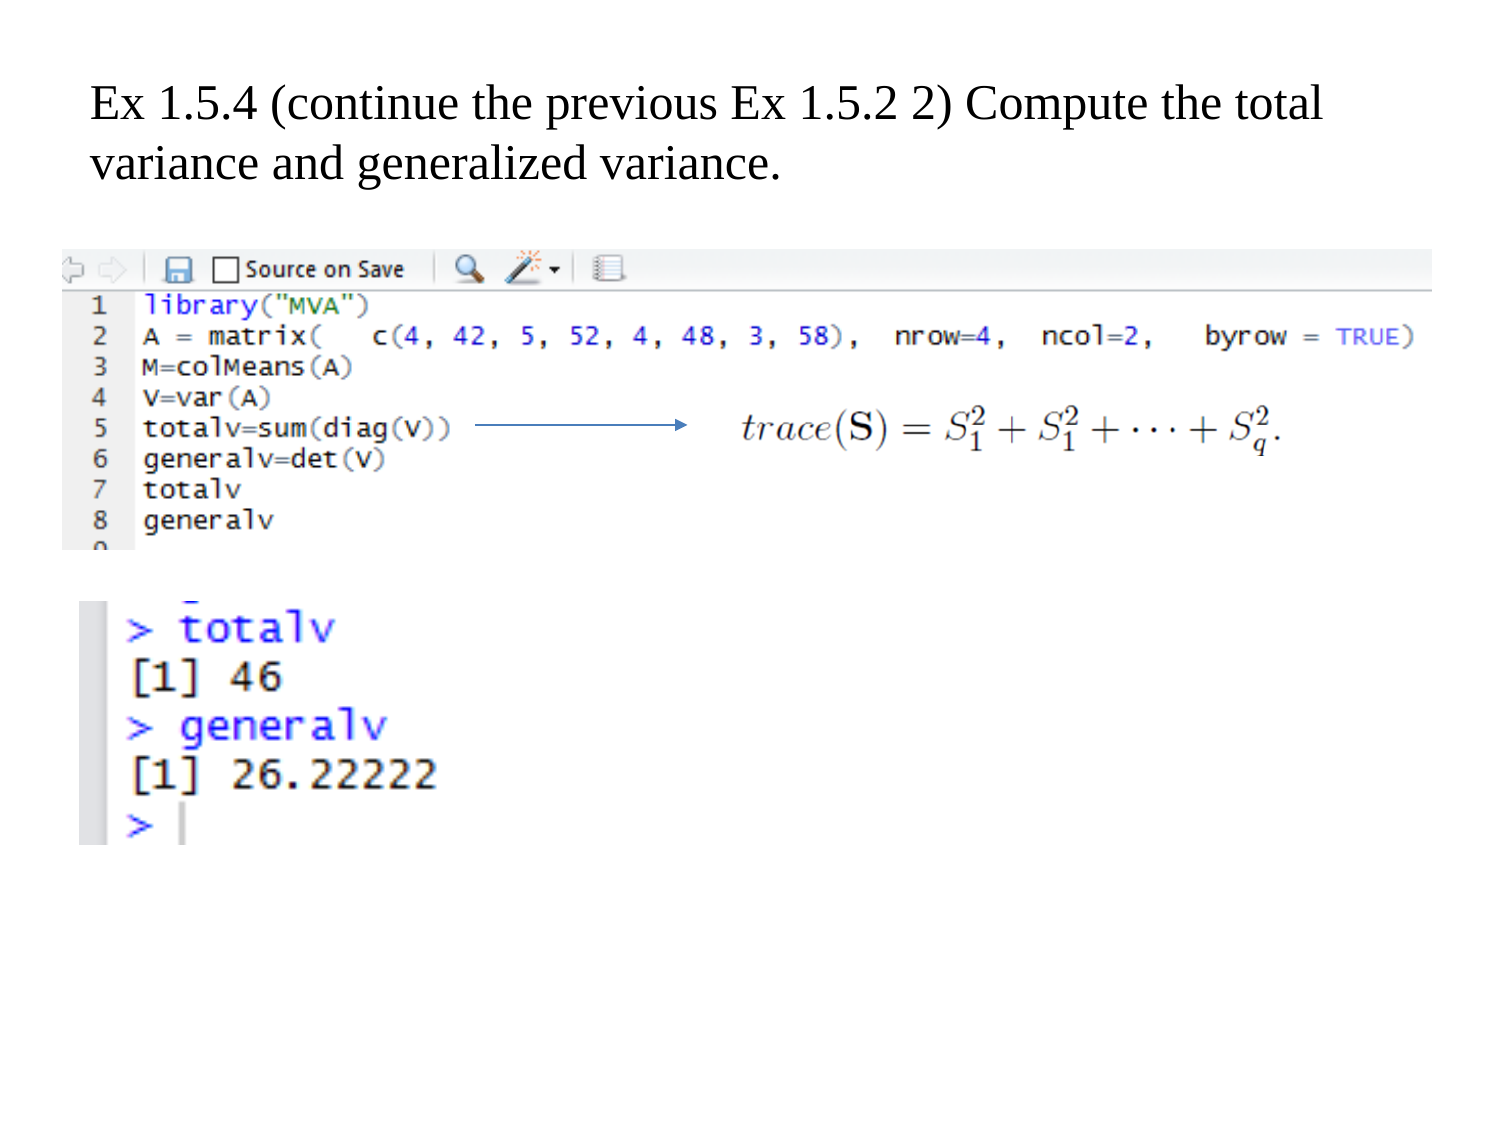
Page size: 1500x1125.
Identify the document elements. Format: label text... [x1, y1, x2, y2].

picture [79, 600, 463, 845]
text_box Ex 1.5.4 (continue the previous Ex 1.5.2 2) Compute the total variance and generalized variance. [75, 62, 1463, 198]
picture [62, 249, 1432, 551]
